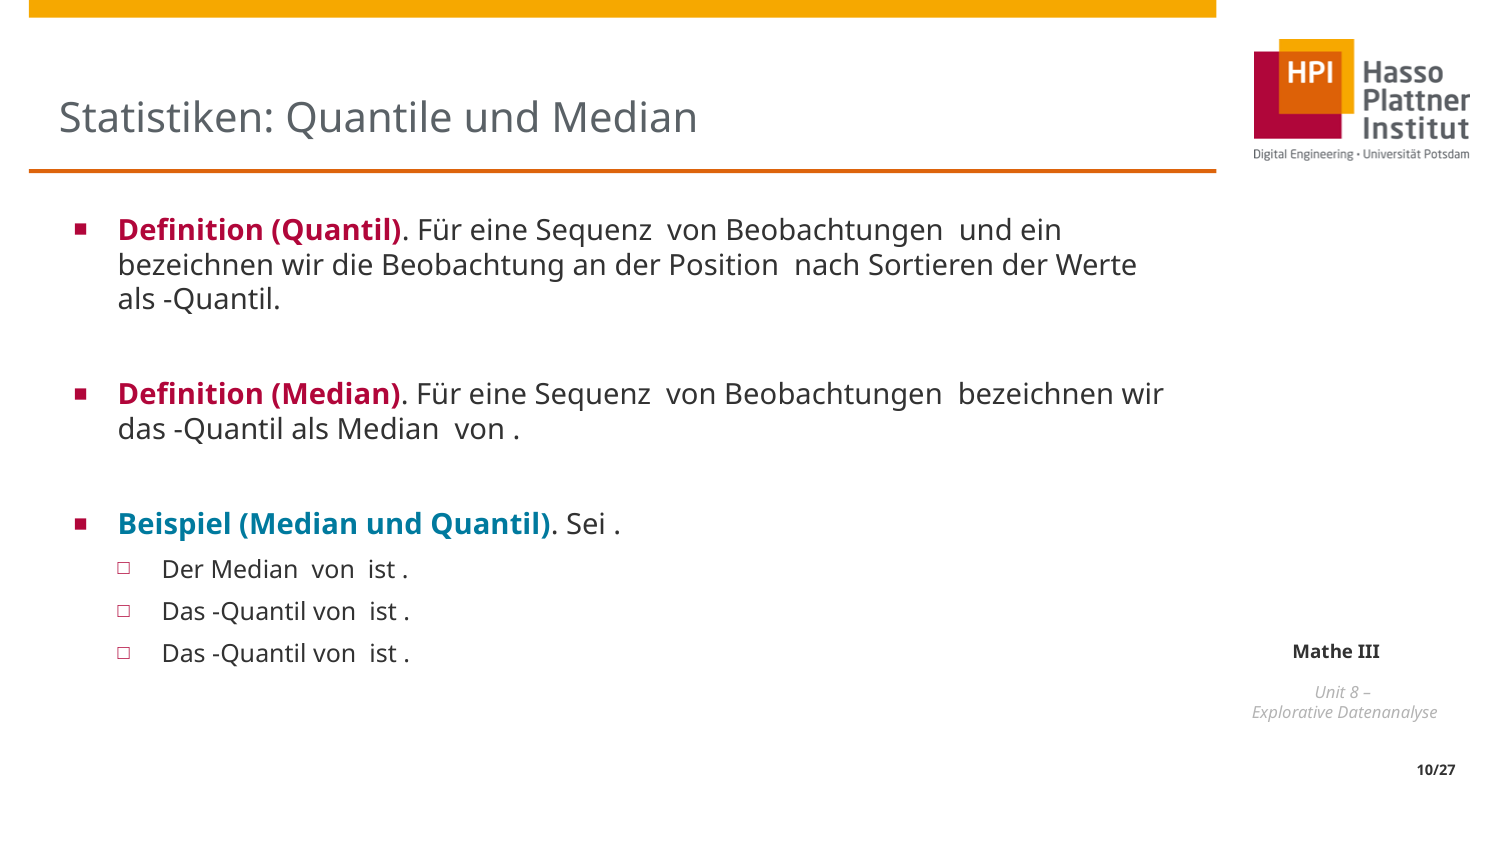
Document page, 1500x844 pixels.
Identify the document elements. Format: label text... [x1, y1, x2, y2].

picture [1254, 39, 1470, 161]
title Statistiken: Quantile und Median [58, 17, 1187, 170]
